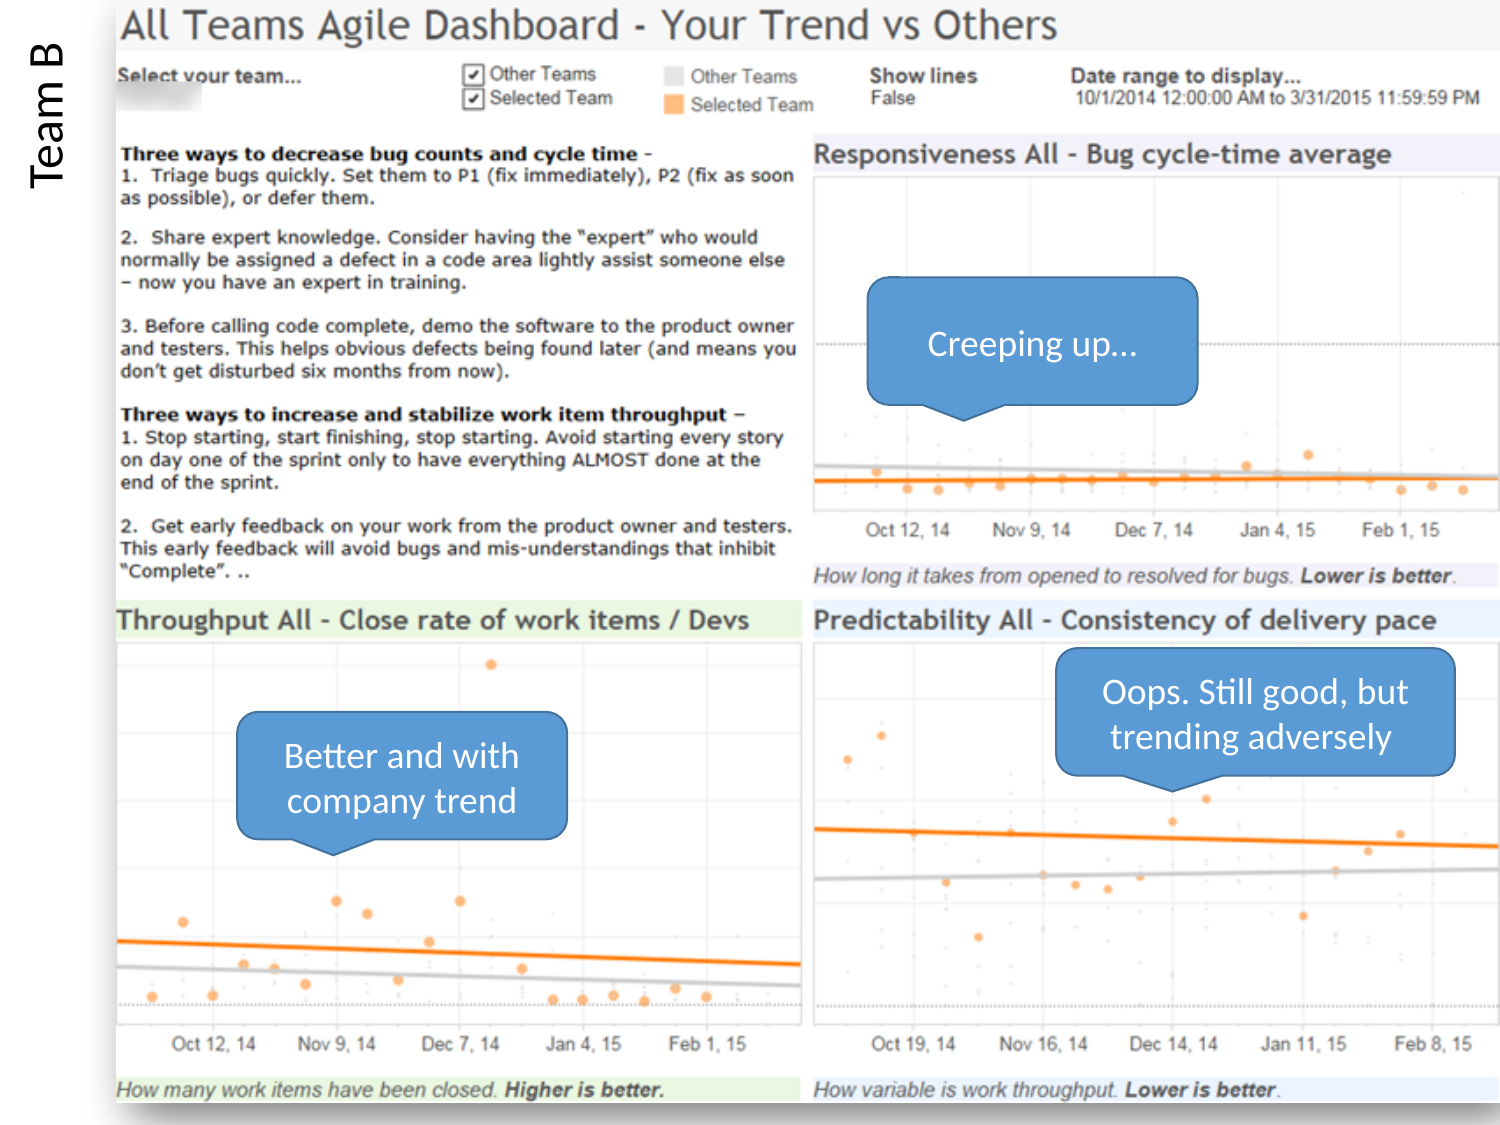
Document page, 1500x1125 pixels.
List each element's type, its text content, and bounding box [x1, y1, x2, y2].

picture [116, 0, 1500, 1103]
text_box Team B [5, 27, 80, 205]
